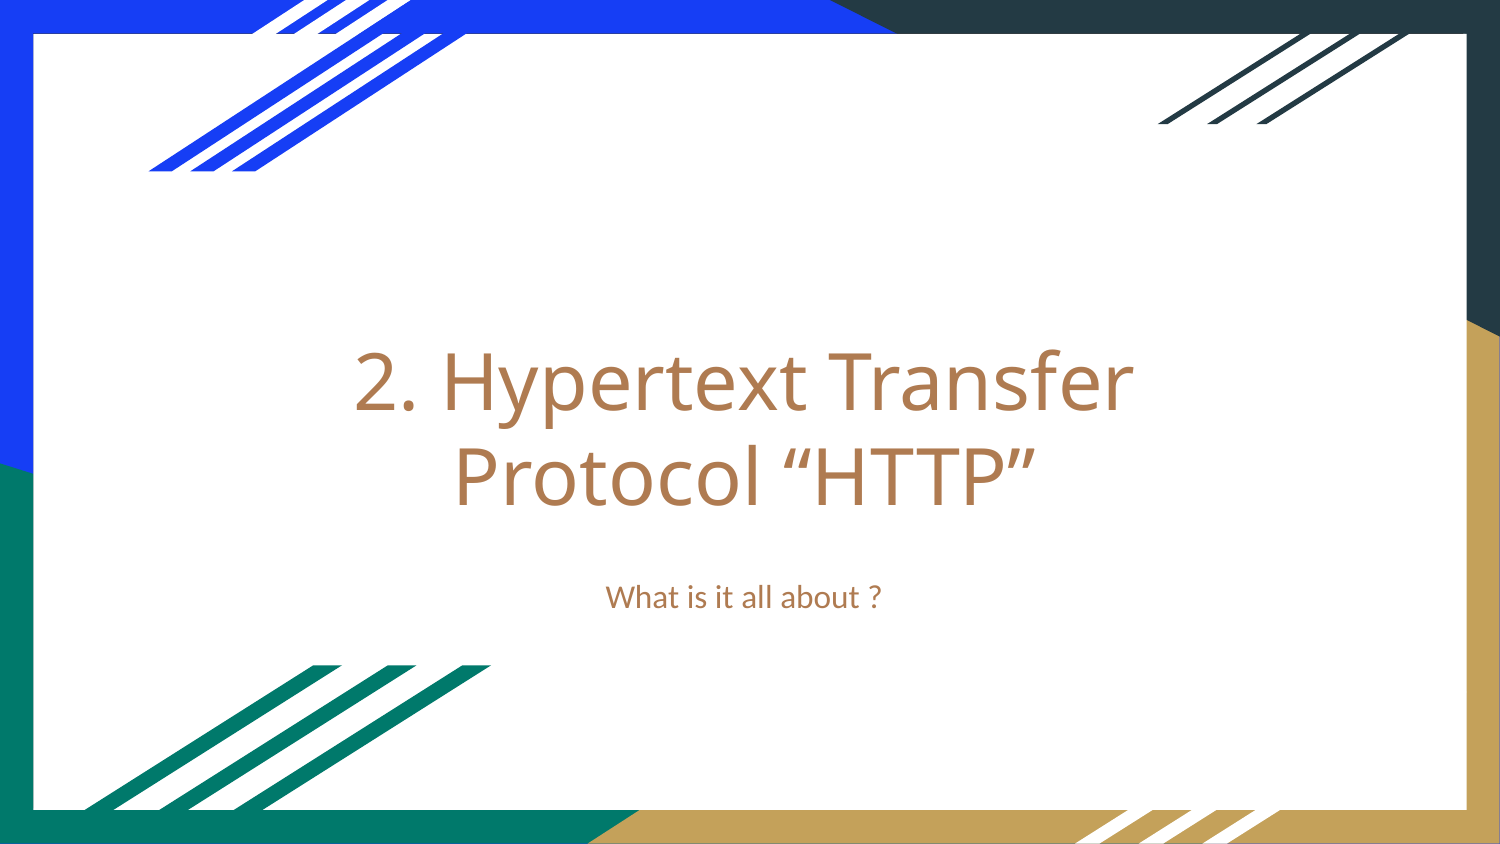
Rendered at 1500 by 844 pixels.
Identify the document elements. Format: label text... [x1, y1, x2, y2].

text_box 2. Hypertext Transfer Protocol “HTTP” [304, 298, 1185, 537]
text_box What is it all about ? [304, 559, 1185, 646]
